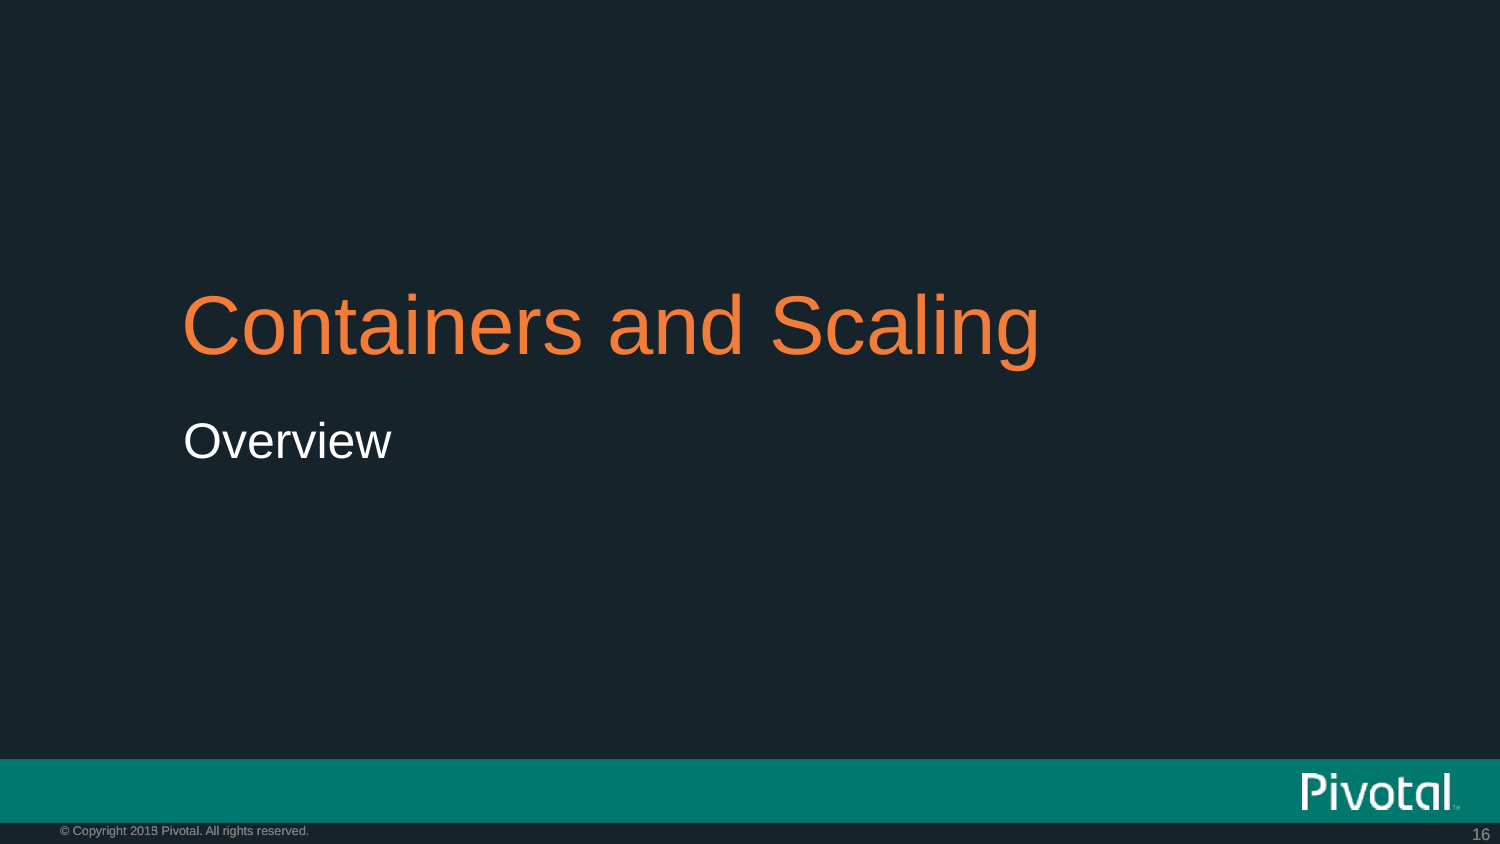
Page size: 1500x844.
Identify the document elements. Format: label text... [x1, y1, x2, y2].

text_box Overview [168, 401, 1161, 494]
title Containers and Scaling [166, 261, 1160, 388]
picture [1302, 773, 1460, 810]
